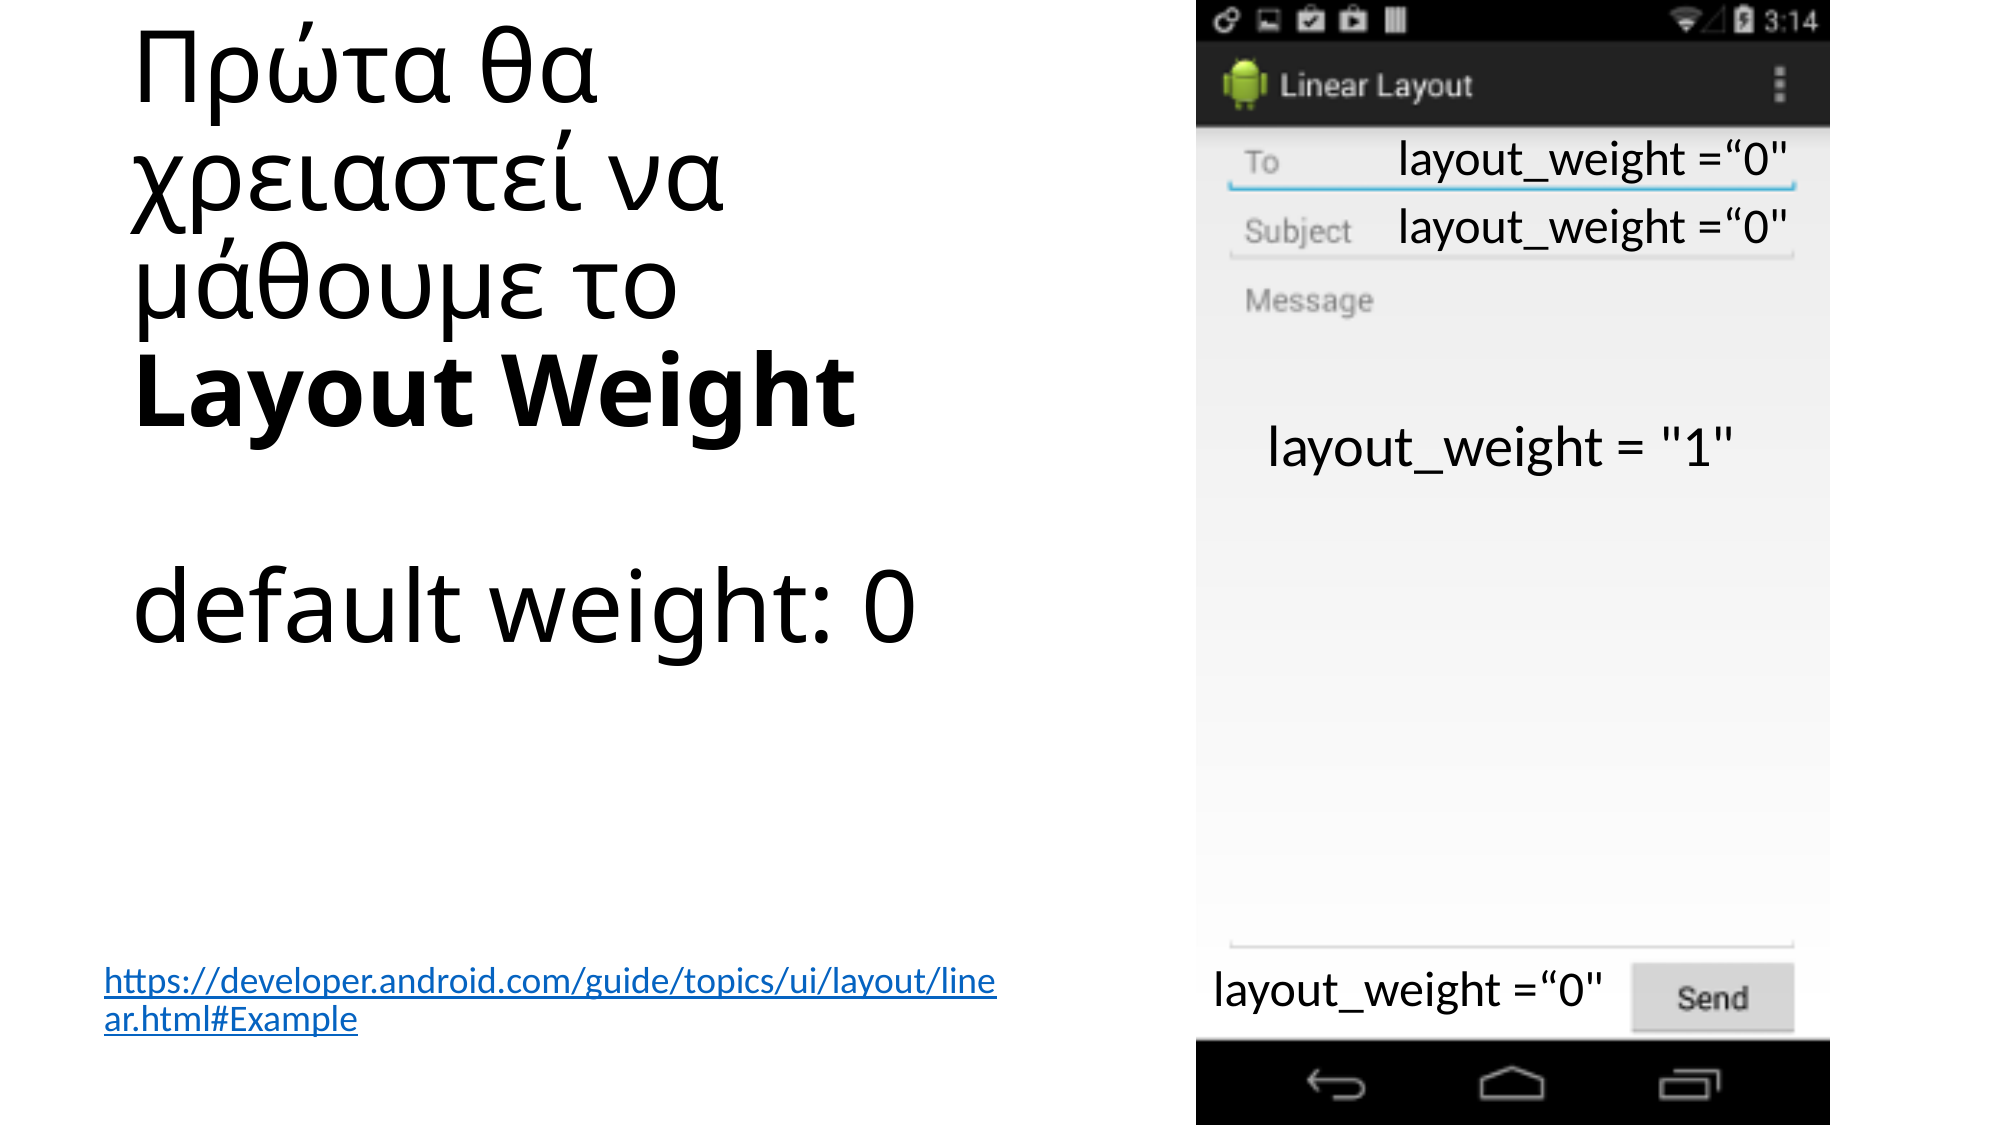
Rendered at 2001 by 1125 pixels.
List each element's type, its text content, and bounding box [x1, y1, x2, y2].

text_box https://developer.android.com/guide/topics/ui/layout/linear.html#Example [89, 948, 1020, 1009]
title Πρώτα θα χρειαστεί να μάθουμε το Layout Weight default weight: 0 [116, 0, 1020, 681]
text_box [1196, 0, 1830, 1125]
